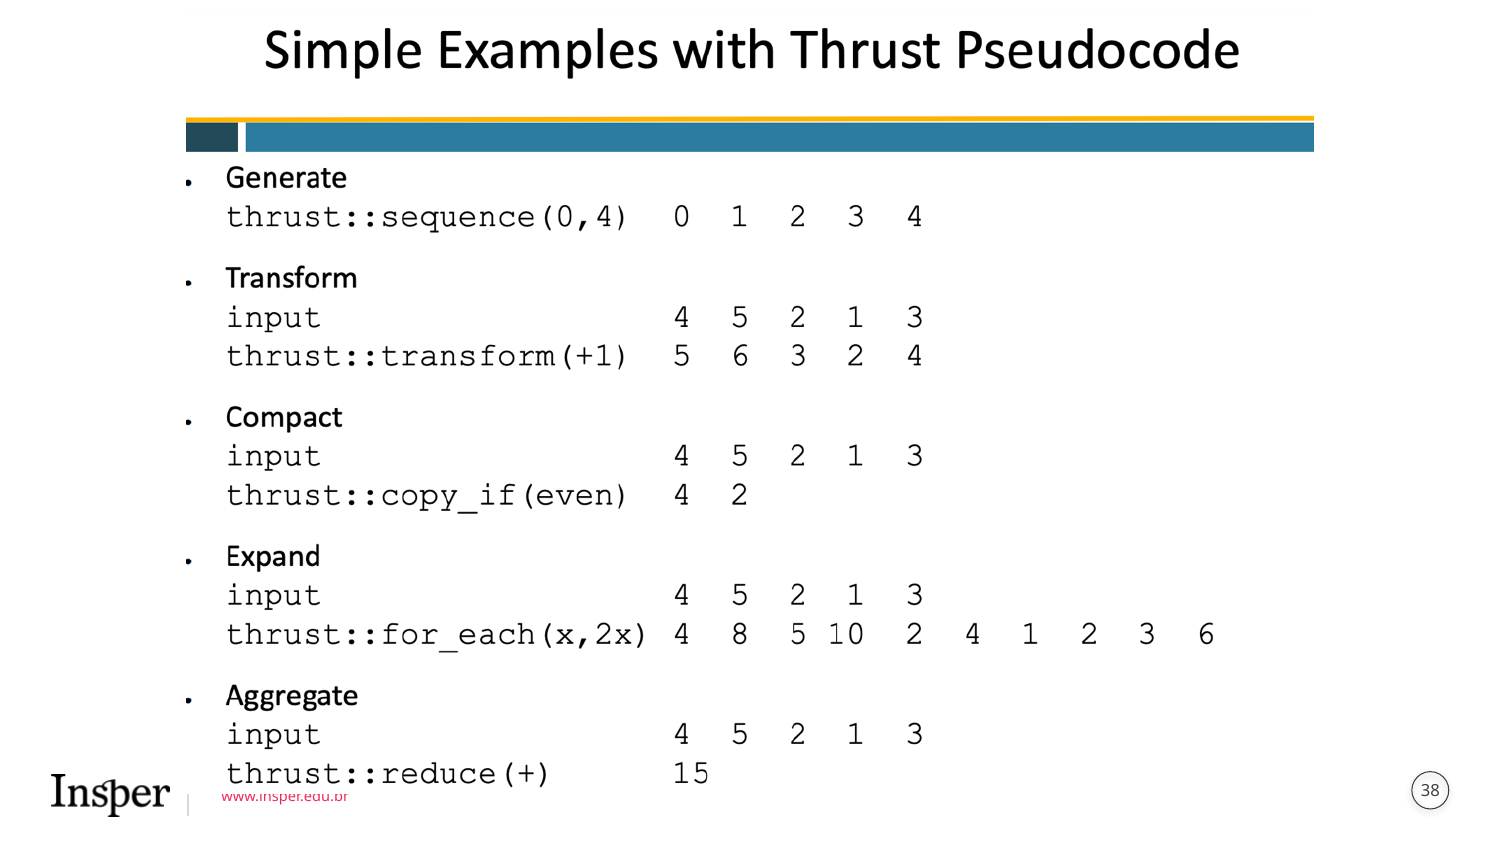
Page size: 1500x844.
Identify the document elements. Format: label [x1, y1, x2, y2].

picture [185, 9, 1315, 794]
picture [51, 774, 170, 817]
